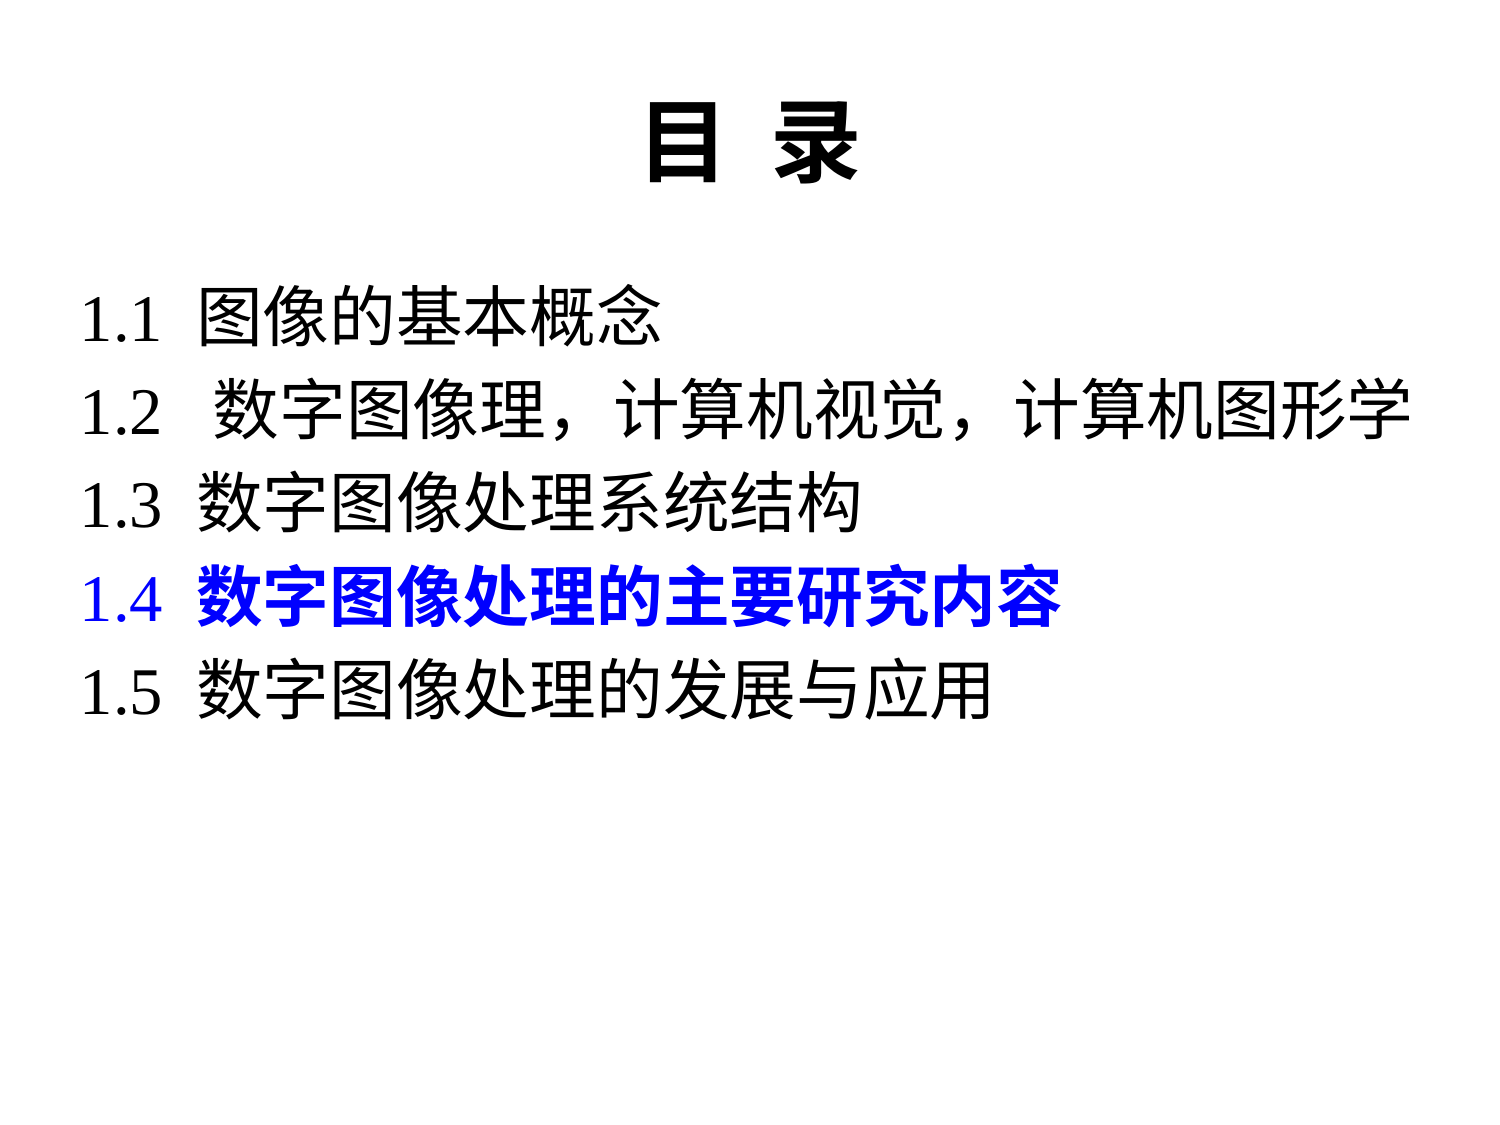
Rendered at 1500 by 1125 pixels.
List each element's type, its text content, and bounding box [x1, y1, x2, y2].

title 目 录 [74, 44, 1426, 233]
text_box 1.1 图像的基本概念 1.2 数字图像理，计算机视觉，计算机图形学 1.3 数字图像处理系统结构 1.4 数字图像处理的主要研究内容 1.5 数字图像处理的发展与应用 [64, 267, 1447, 882]
